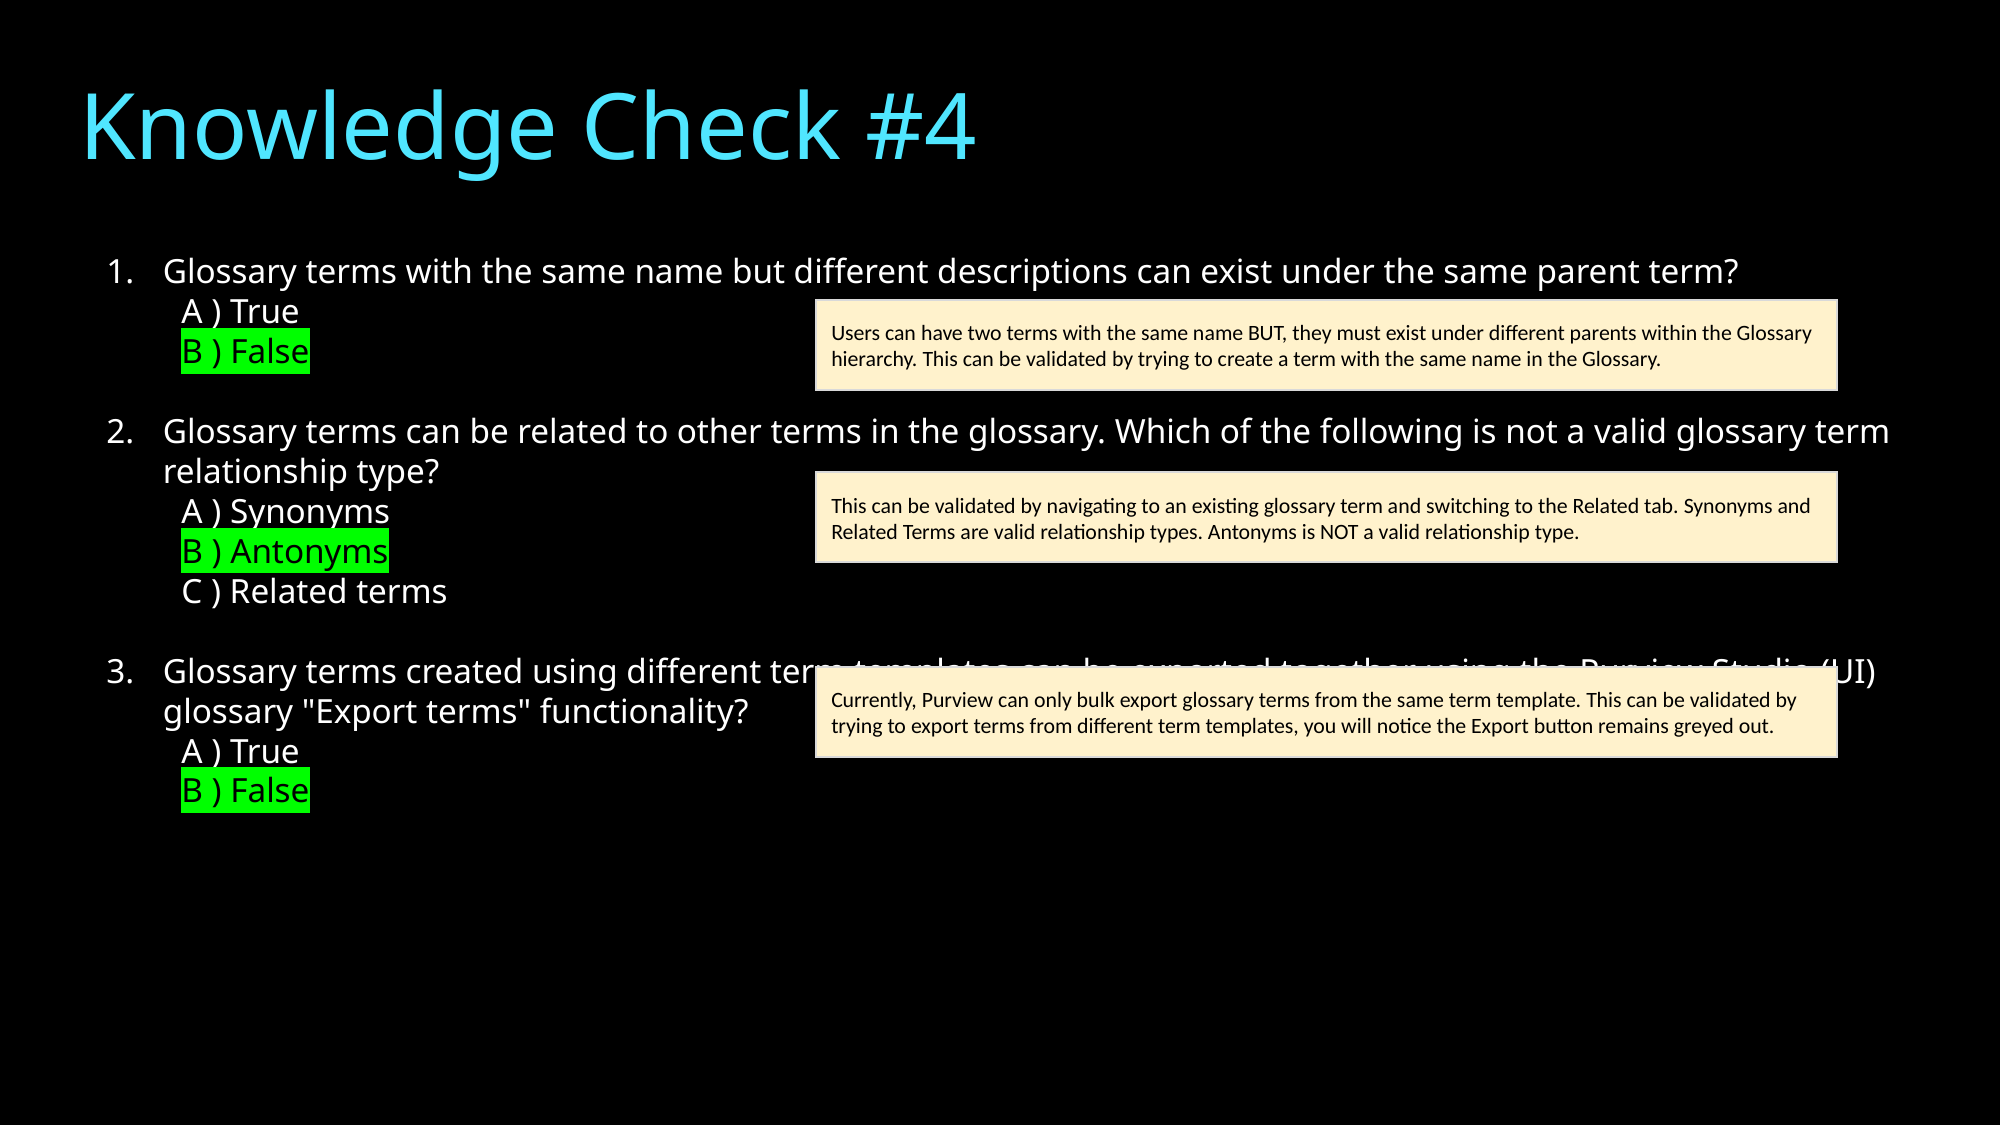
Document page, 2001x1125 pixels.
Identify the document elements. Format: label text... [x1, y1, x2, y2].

text_box Glossary terms with the same name but different descriptions can exist under the same parent term? A ) True B ) False Glossary terms can be related to other terms in the glossary. Which of the following is not a valid glossary term relationship type? A ) Synonyms B ) Antonyms C ) Related terms Glossary terms created using different term templates can be exported together using the Purview Studio (UI) glossary "Export terms" functionality? A ) True B ) False [91, 243, 1929, 817]
text_box This can be validated by navigating to an existing glossary term and switching to the Related tab. Synonyms and Related Terms are valid relationship types. Antonyms is NOT a valid relationship type. [815, 471, 1838, 563]
title Knowledge Check #4 [64, 56, 1873, 203]
text_box Users can have two terms with the same name BUT, they must exist under different parents within the Glossary hierarchy. This can be validated by trying to create a term with the same name in the Glossary. [815, 299, 1838, 391]
text_box Currently, Purview can only bulk export glossary terms from the same term template. This can be validated by trying to export terms from different term templates, you will notice the Export button remains greyed out. [815, 666, 1838, 758]
